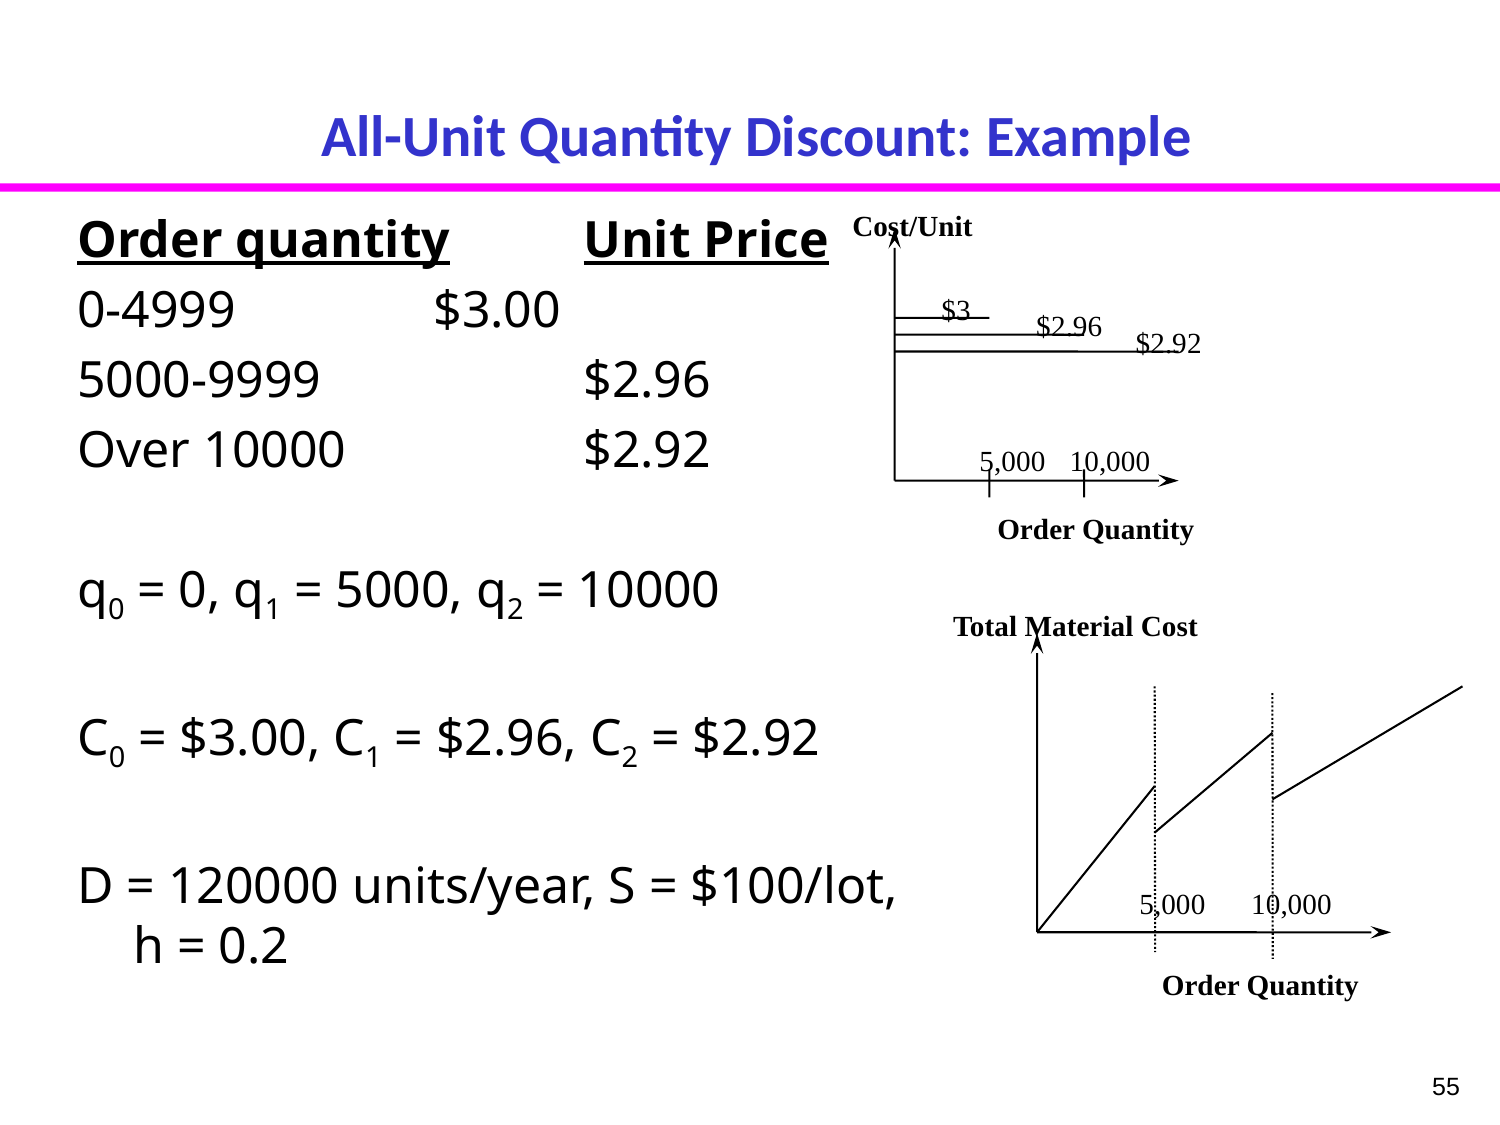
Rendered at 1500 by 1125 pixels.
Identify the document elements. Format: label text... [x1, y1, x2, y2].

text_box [837, 199, 1217, 554]
title All-Unit Quantity Discount: Example [62, 62, 1450, 175]
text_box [937, 599, 1463, 1010]
list Order quantity Unit Price 0-4999 $3.00 5000-9999 $2.96 Over 10000 $2.92 q0 = 0, q1 = 5000, q2 = 10000 C0 = $3.00, C1 = $2.96, C2 = $2.92 D = 120000 units/year, S = $100/lot, h = 0.2 [62, 200, 925, 1062]
slide_number 55 [1162, 1062, 1475, 1125]
